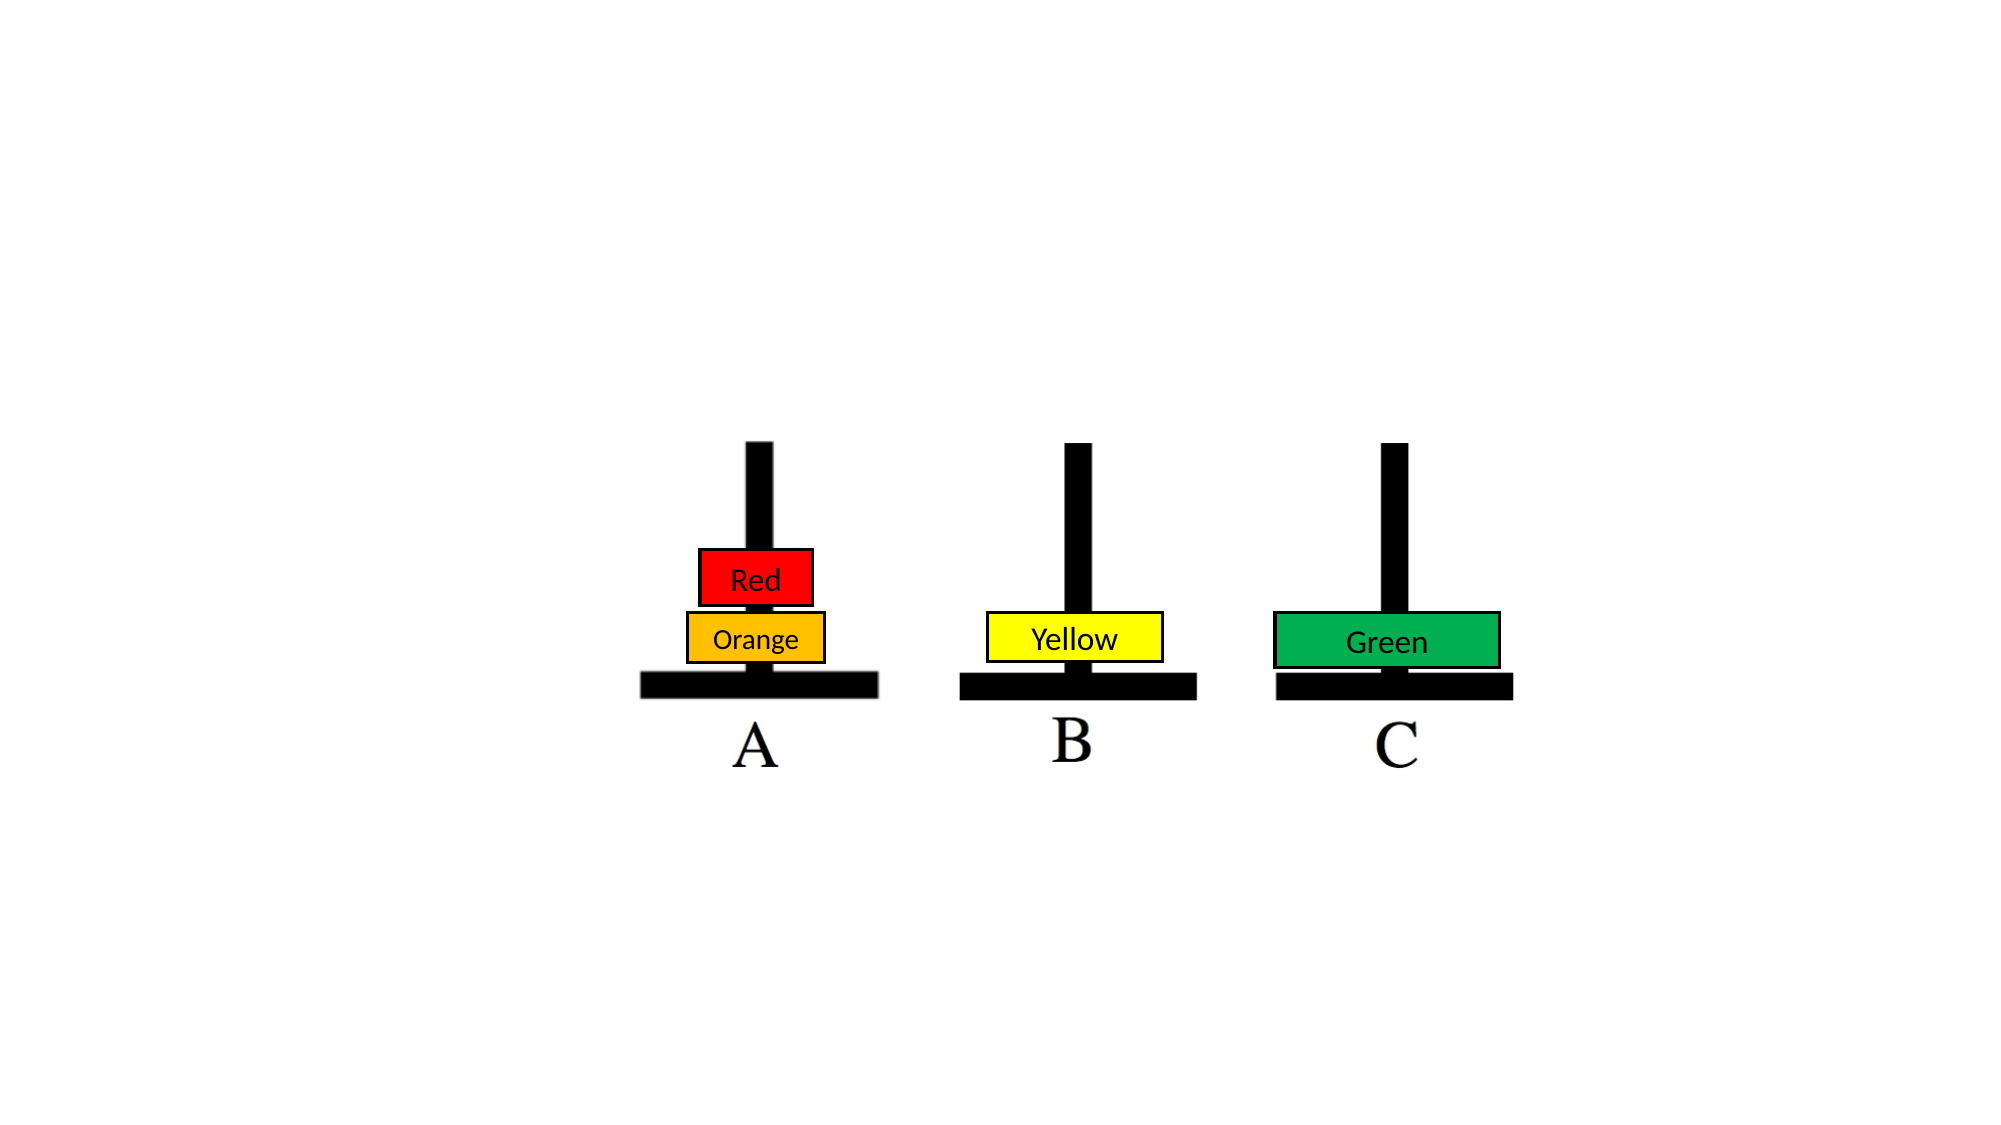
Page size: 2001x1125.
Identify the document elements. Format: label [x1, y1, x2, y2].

picture [612, 412, 1517, 775]
